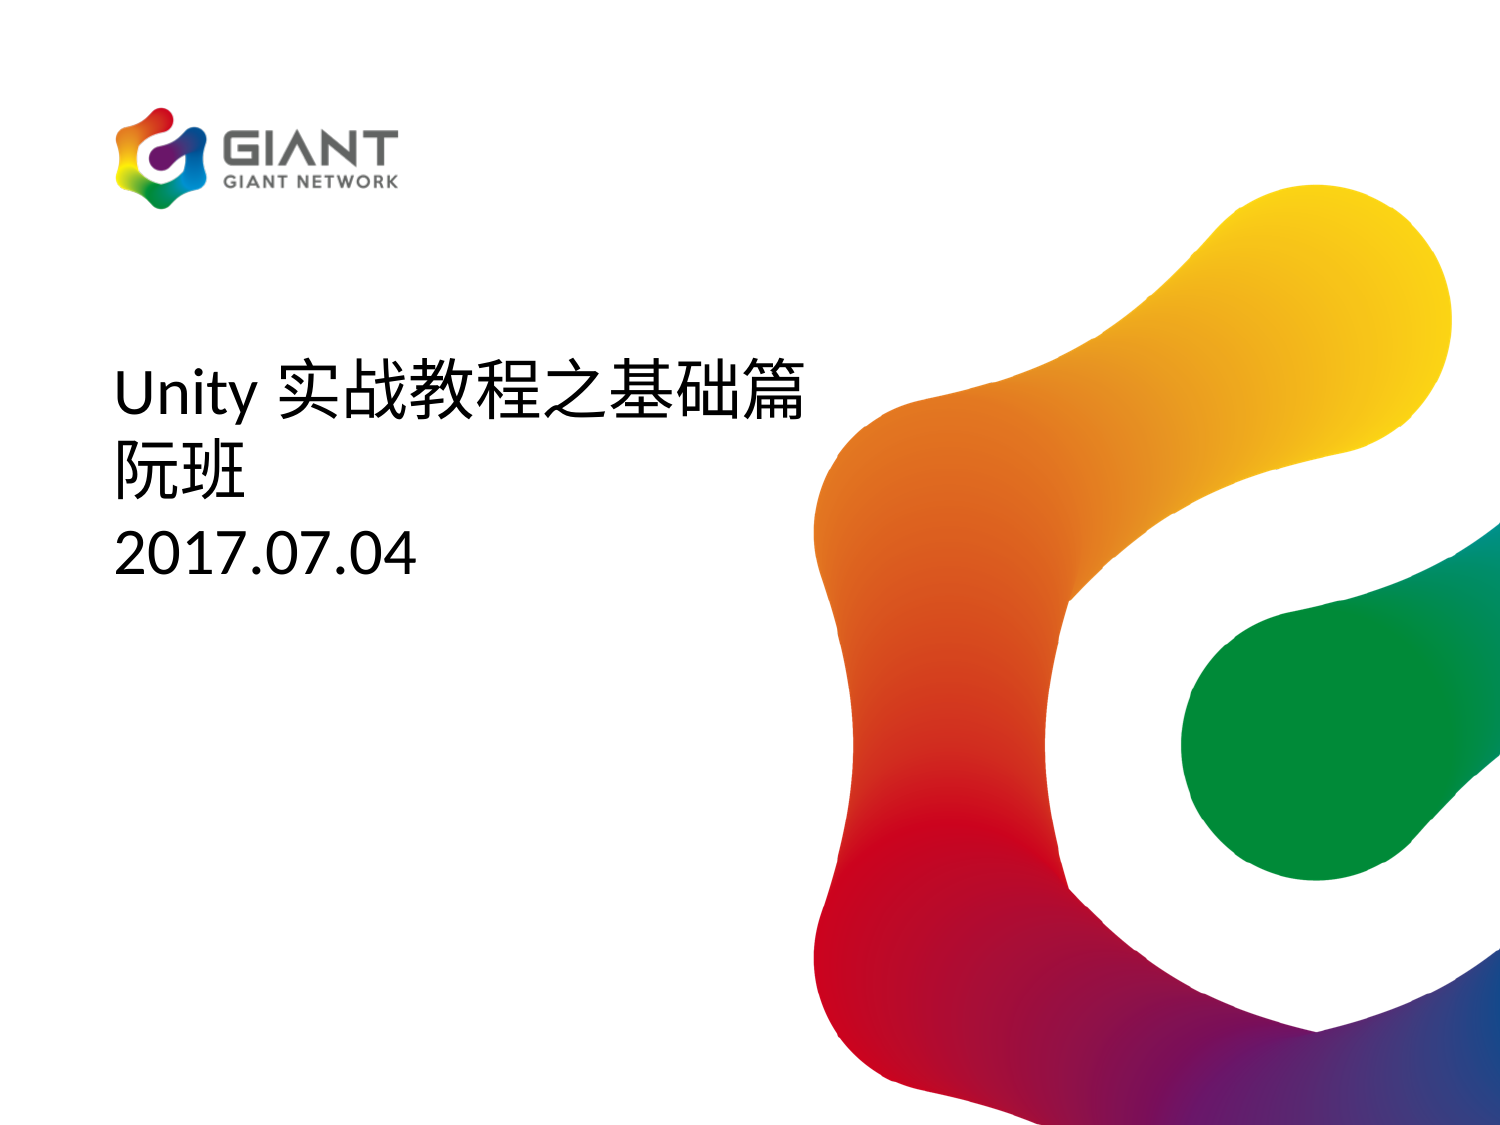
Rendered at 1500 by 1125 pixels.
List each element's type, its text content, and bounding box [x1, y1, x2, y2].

picture [98, 90, 416, 227]
text_box Unity实战教程之基础篇 阮班 2017.07.04 [98, 340, 1117, 675]
picture [793, 164, 1500, 1125]
